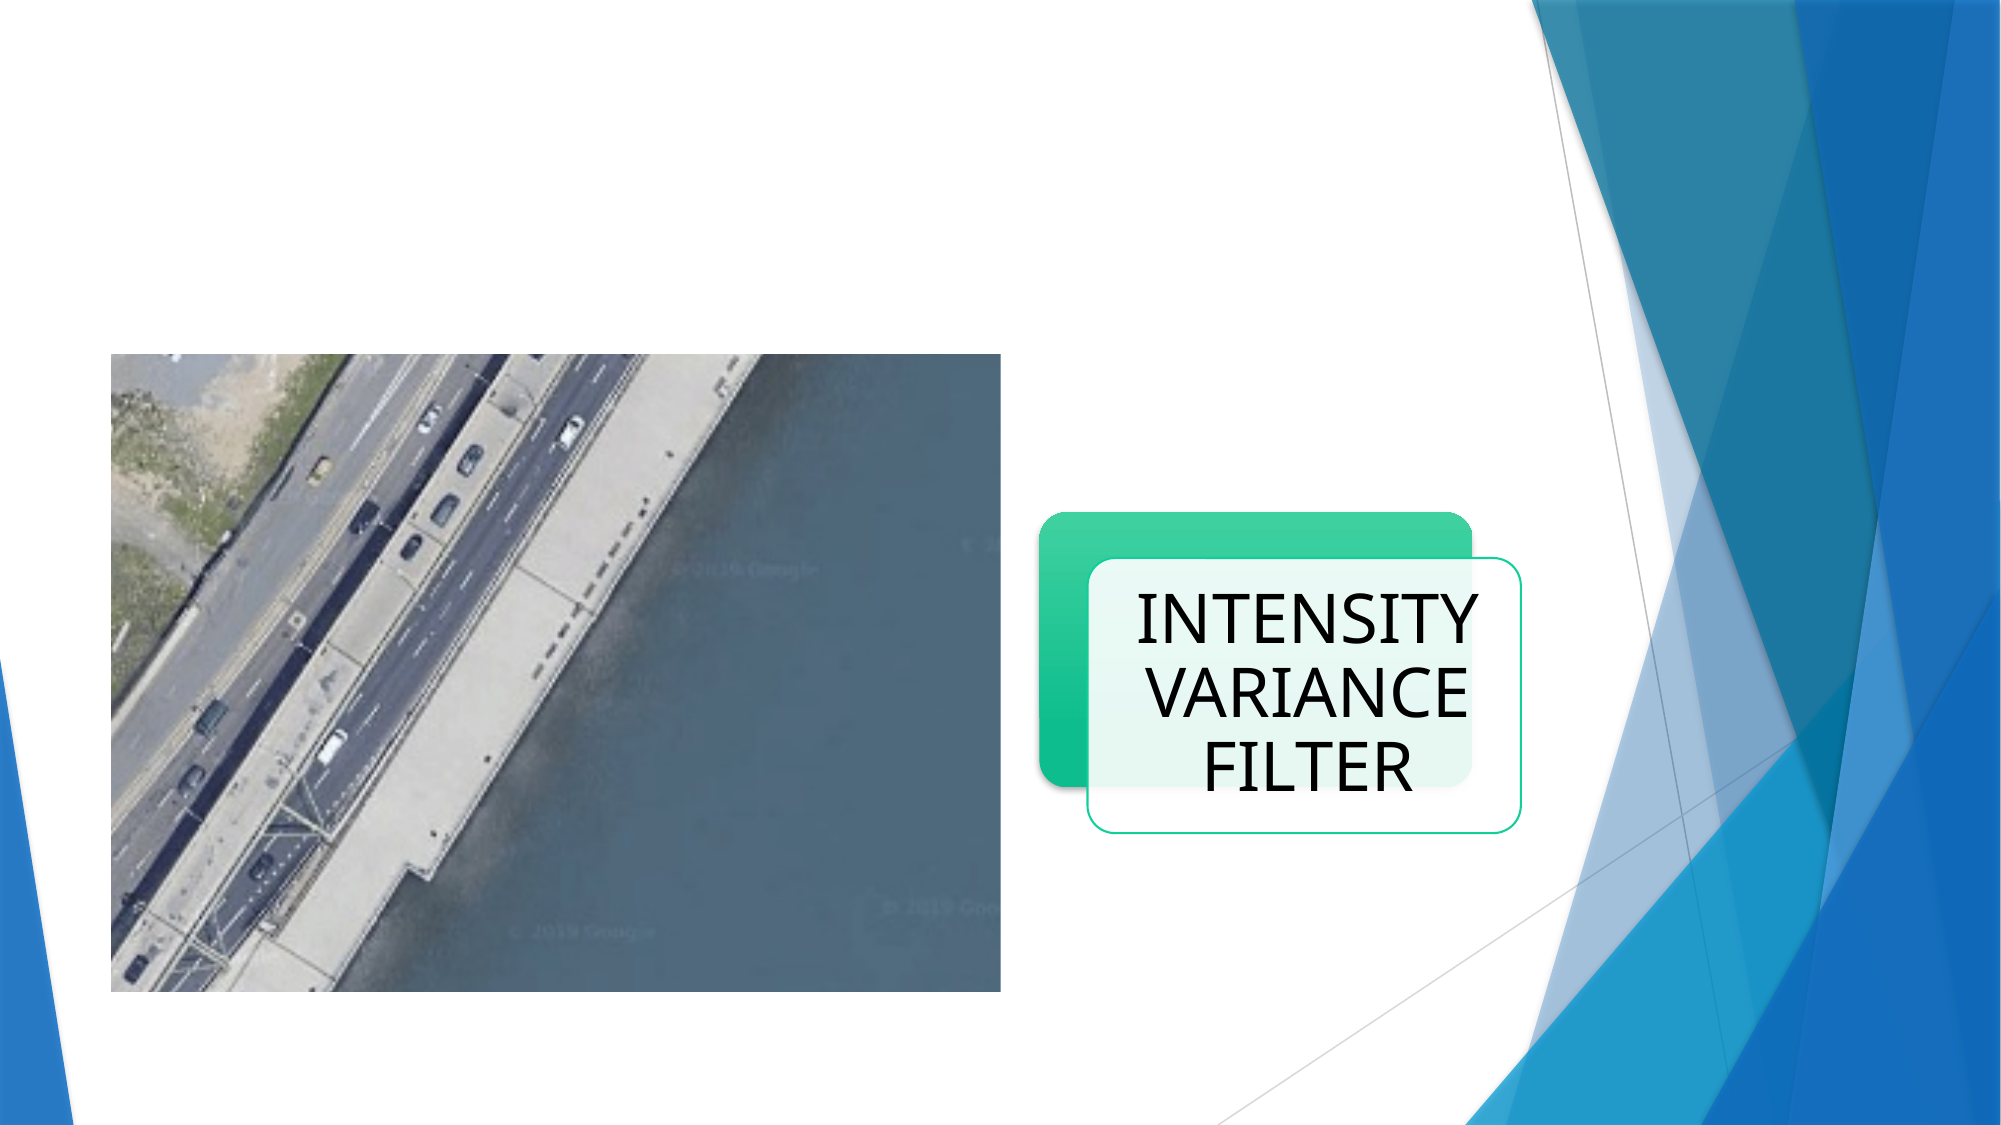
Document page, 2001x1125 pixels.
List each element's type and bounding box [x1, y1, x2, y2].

picture [110, 353, 1002, 992]
list [1038, 353, 1522, 992]
